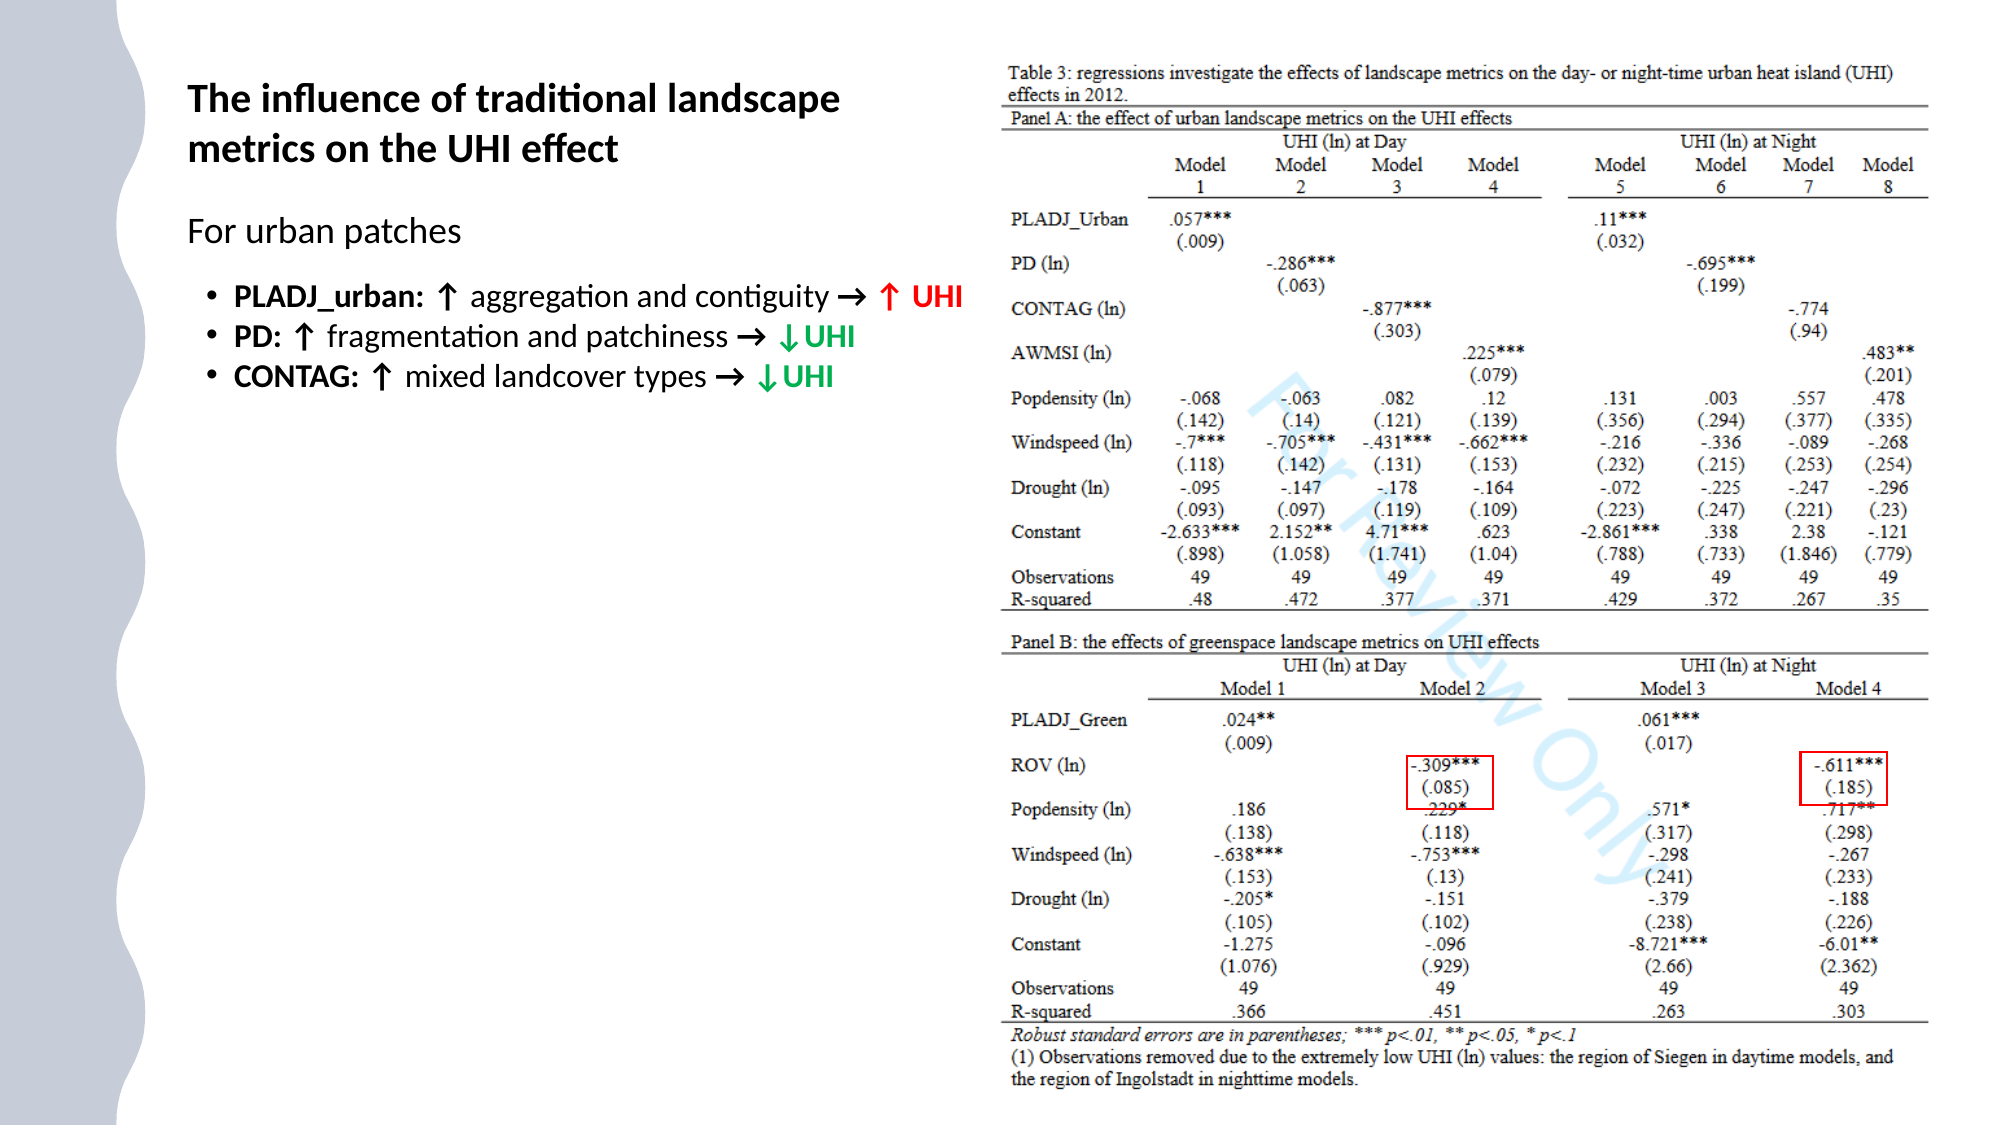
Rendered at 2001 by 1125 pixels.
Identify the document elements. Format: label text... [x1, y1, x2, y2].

text_box The influence of traditional landscape metrics on the UHI effect [172, 63, 876, 178]
text_box For urban patches [172, 198, 999, 259]
text_box PLADJ_urban: ↑ aggregation and contiguity → ↑ UHI PD: ↑ fragmentation and patchiness → ↓UHI CONTAG: ↑ mixed landcover types → ↓UHI [191, 267, 999, 402]
picture [999, 61, 1935, 1097]
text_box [0, 0, 146, 1125]
